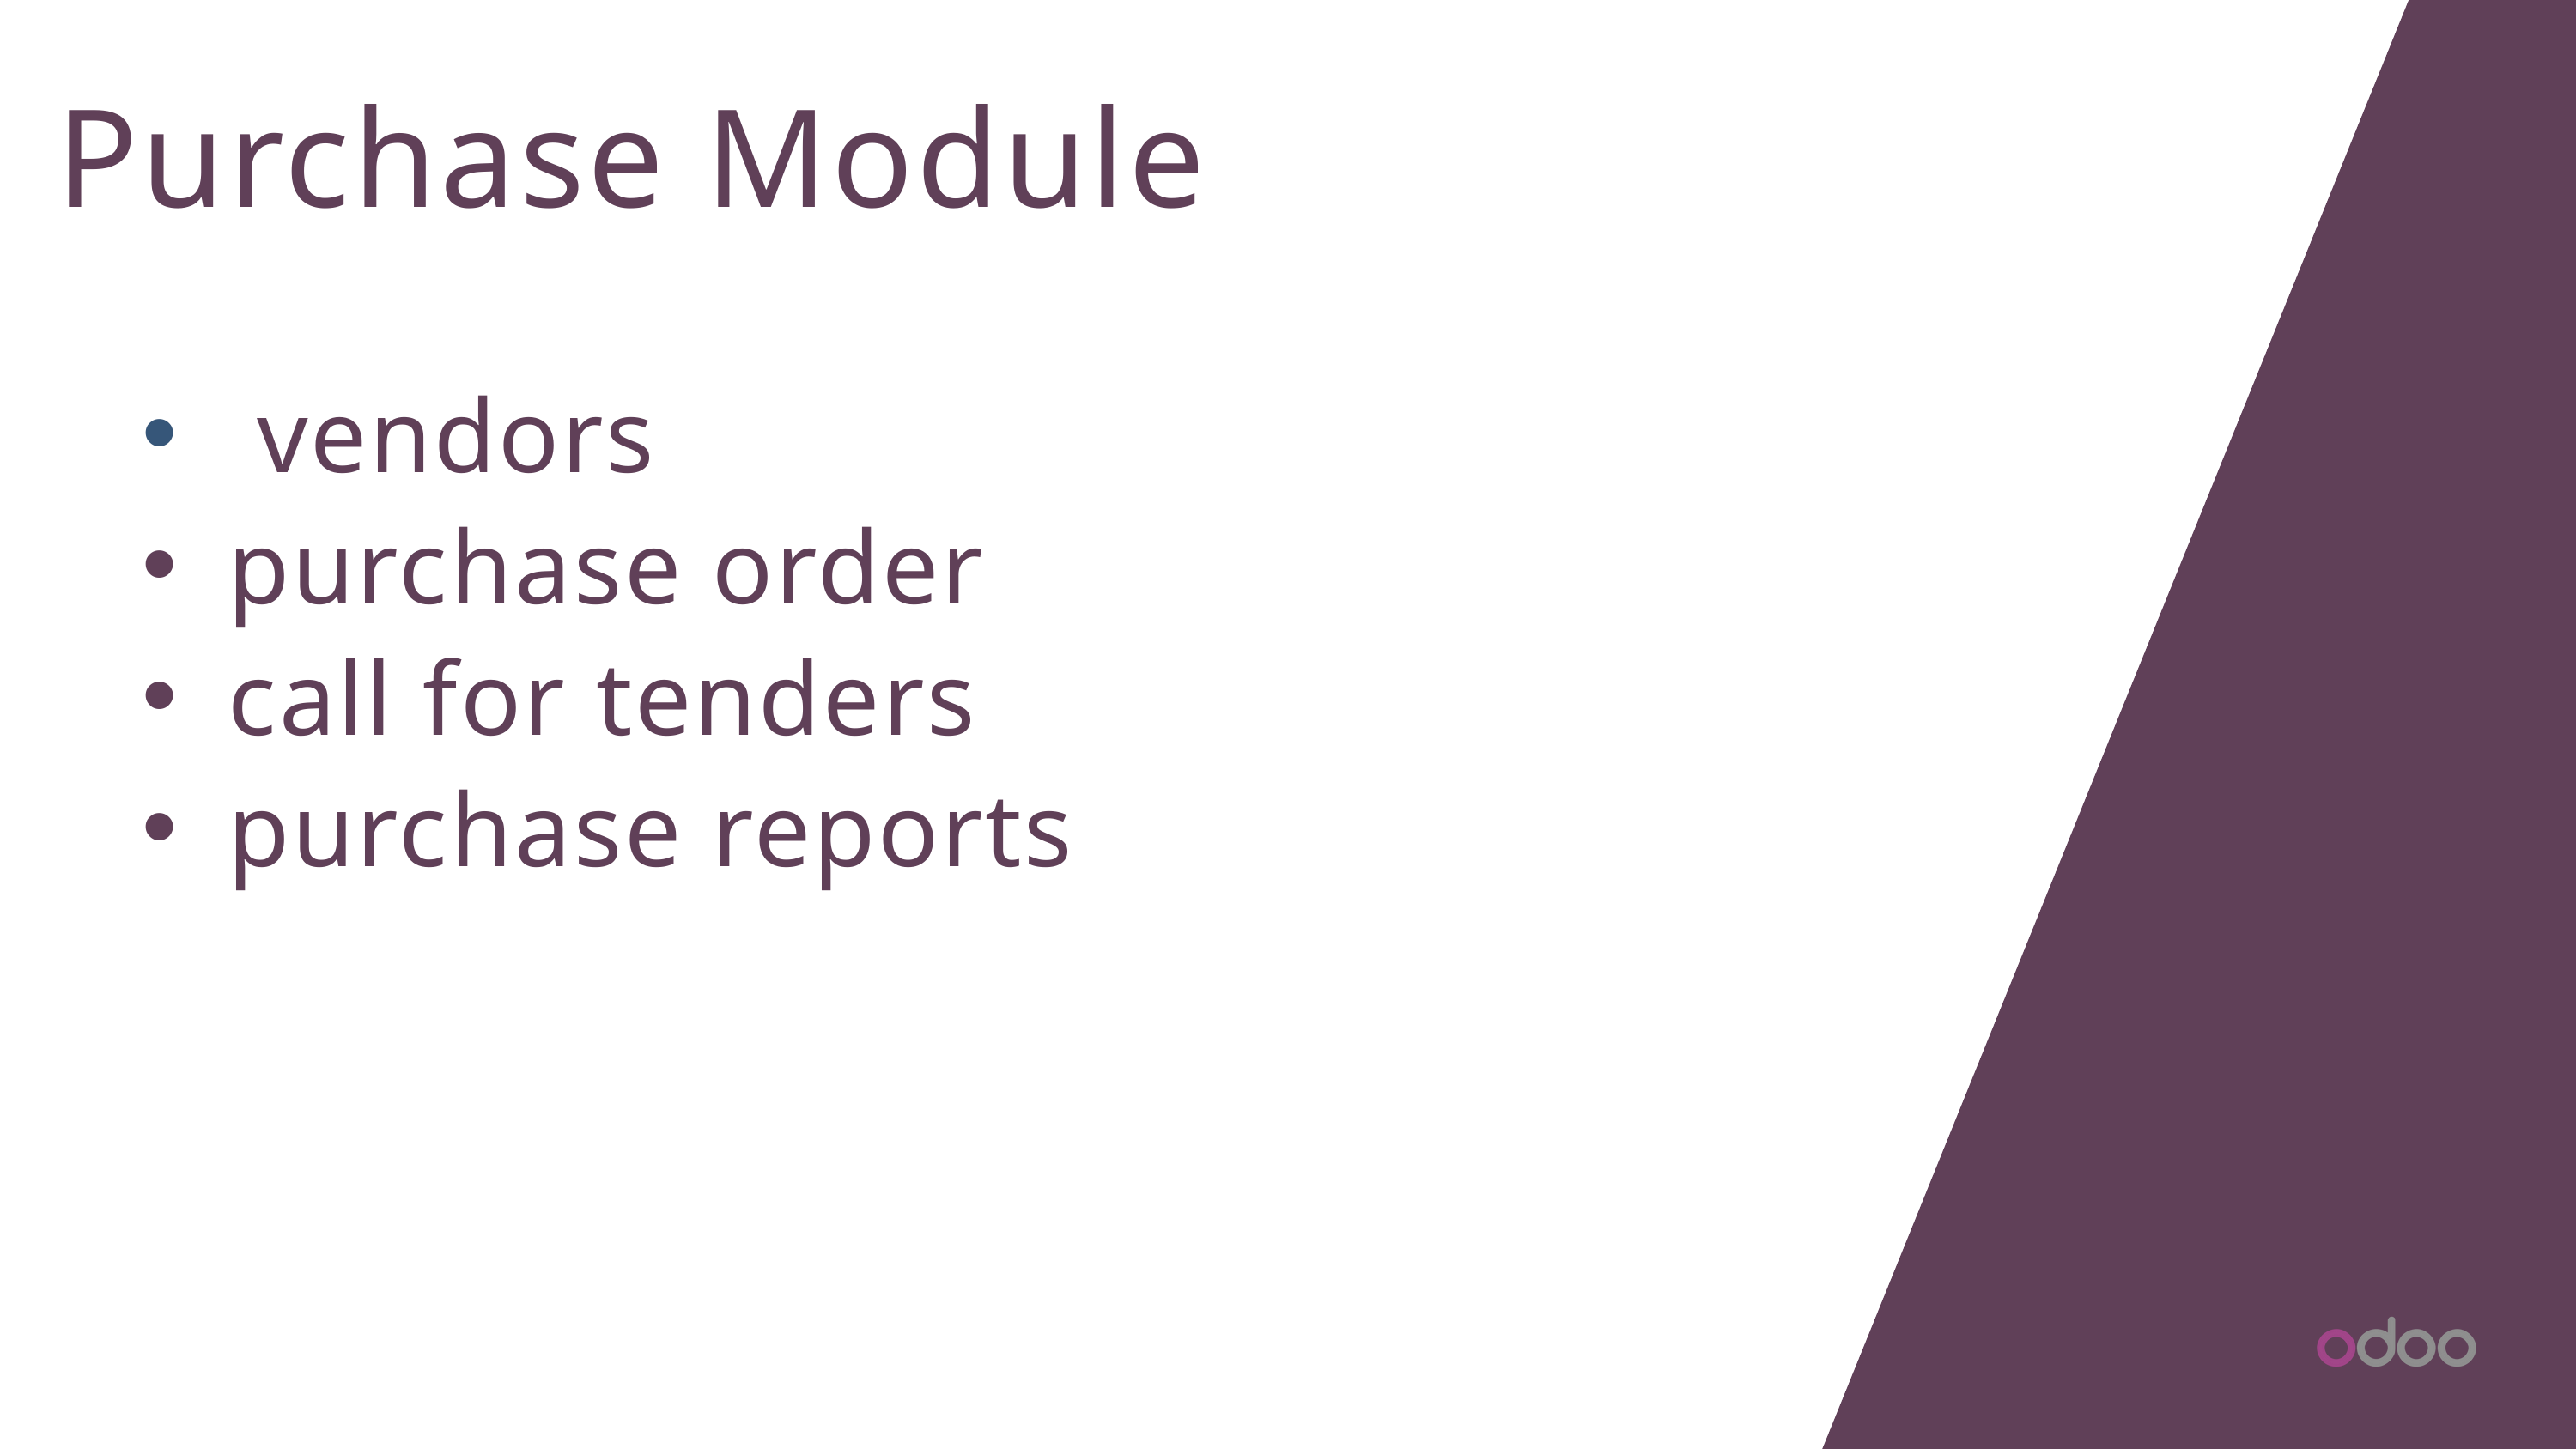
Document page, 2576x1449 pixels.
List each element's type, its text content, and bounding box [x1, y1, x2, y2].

text_box vendors purchase order call for tenders purchase reports [56, 361, 1708, 1034]
text_box Purchase Module [56, 58, 1708, 361]
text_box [1713, 0, 2576, 1449]
